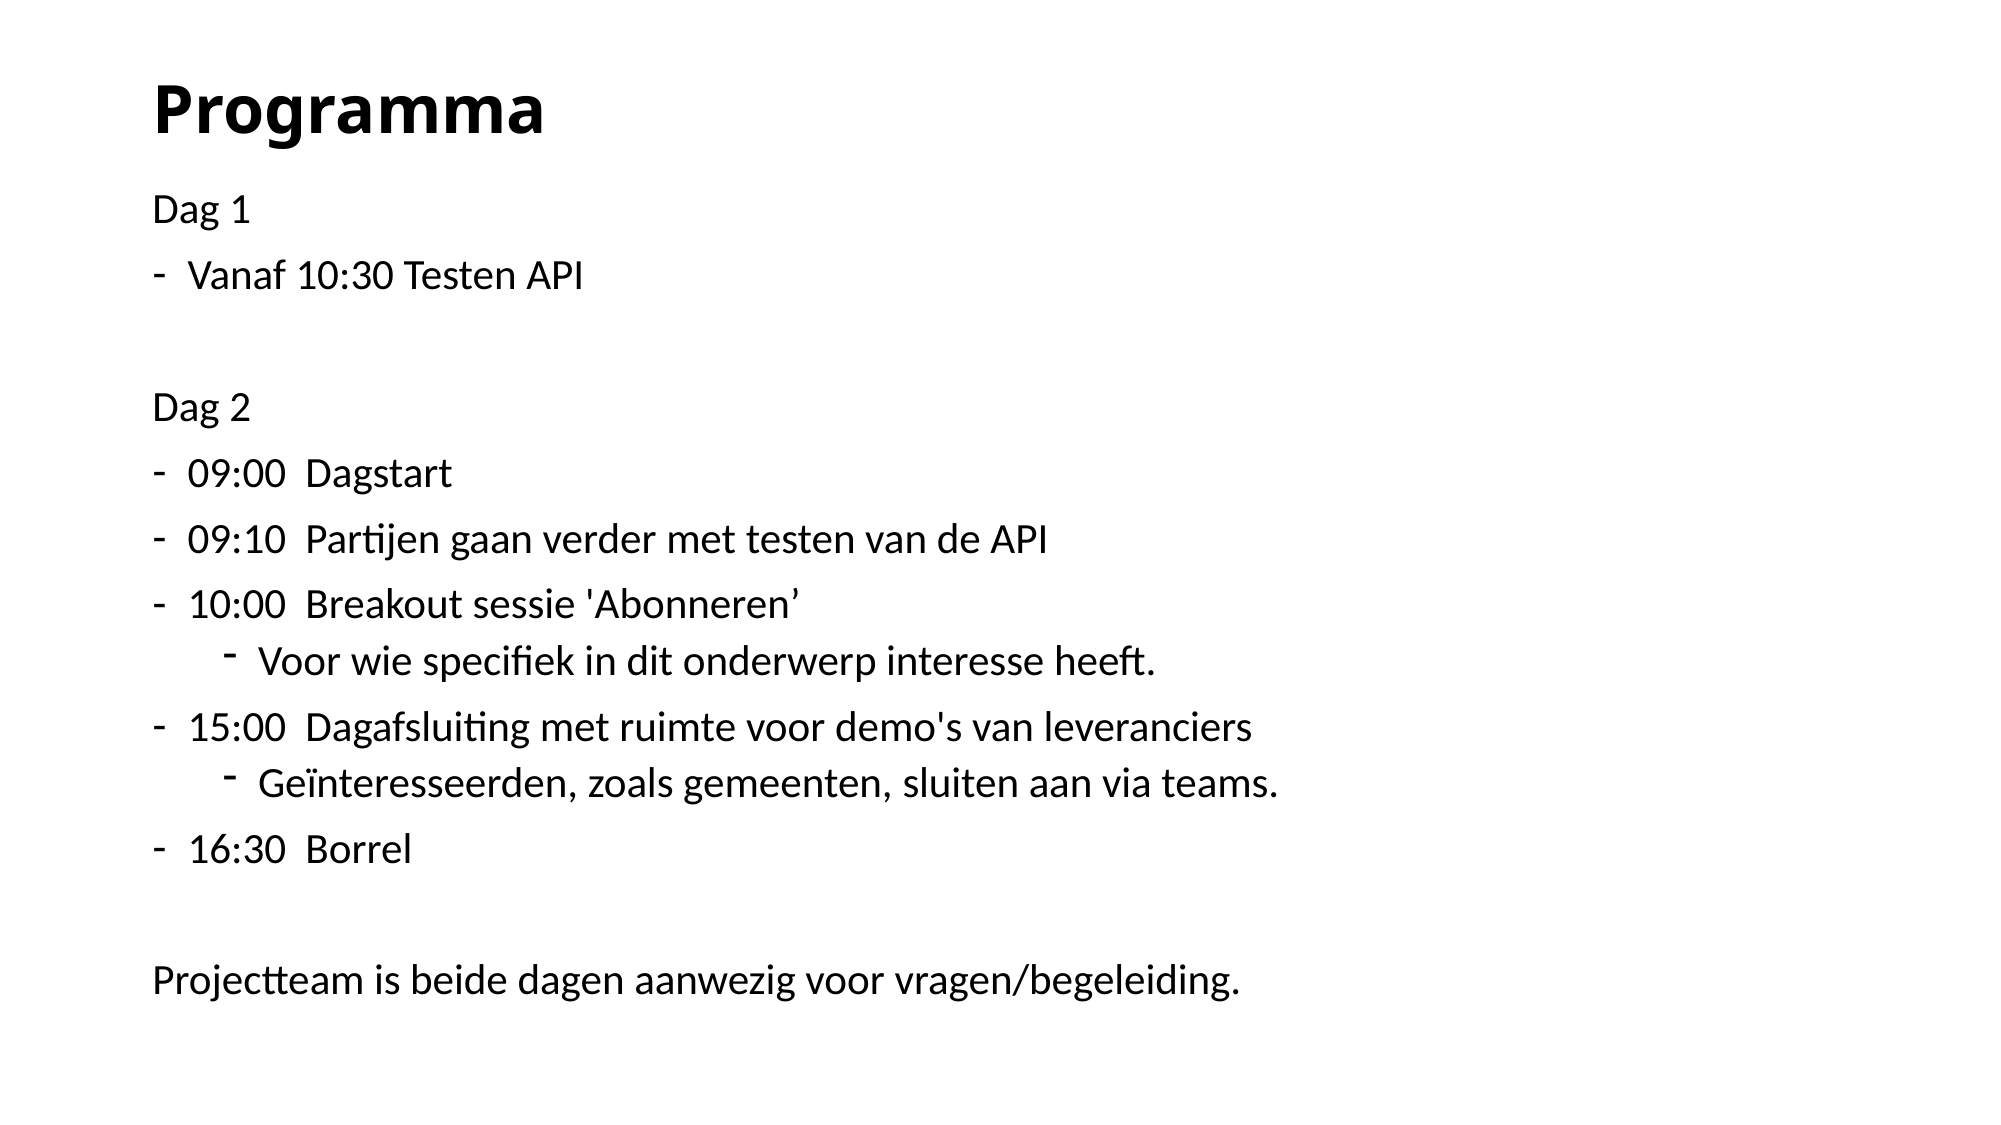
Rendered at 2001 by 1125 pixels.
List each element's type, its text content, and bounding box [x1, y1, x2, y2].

list Dag 1 Vanaf 10:30 Testen API Dag 2 09:00 Dagstart 09:10 Partijen gaan verder met testen van de API 10:00 Breakout sessie 'Abonneren’ Voor wie specifiek in dit onderwerp interesse heeft. 15:00 Dagafsluiting met ruimte voor demo's van leveranciers Geïnteresseerden, zoals gemeenten, sluiten aan via teams. 16:30 Borrel Projectteam is beide dagen aanwezig voor vragen/begeleiding. [137, 178, 1863, 1014]
title Programma [137, 59, 1863, 164]
